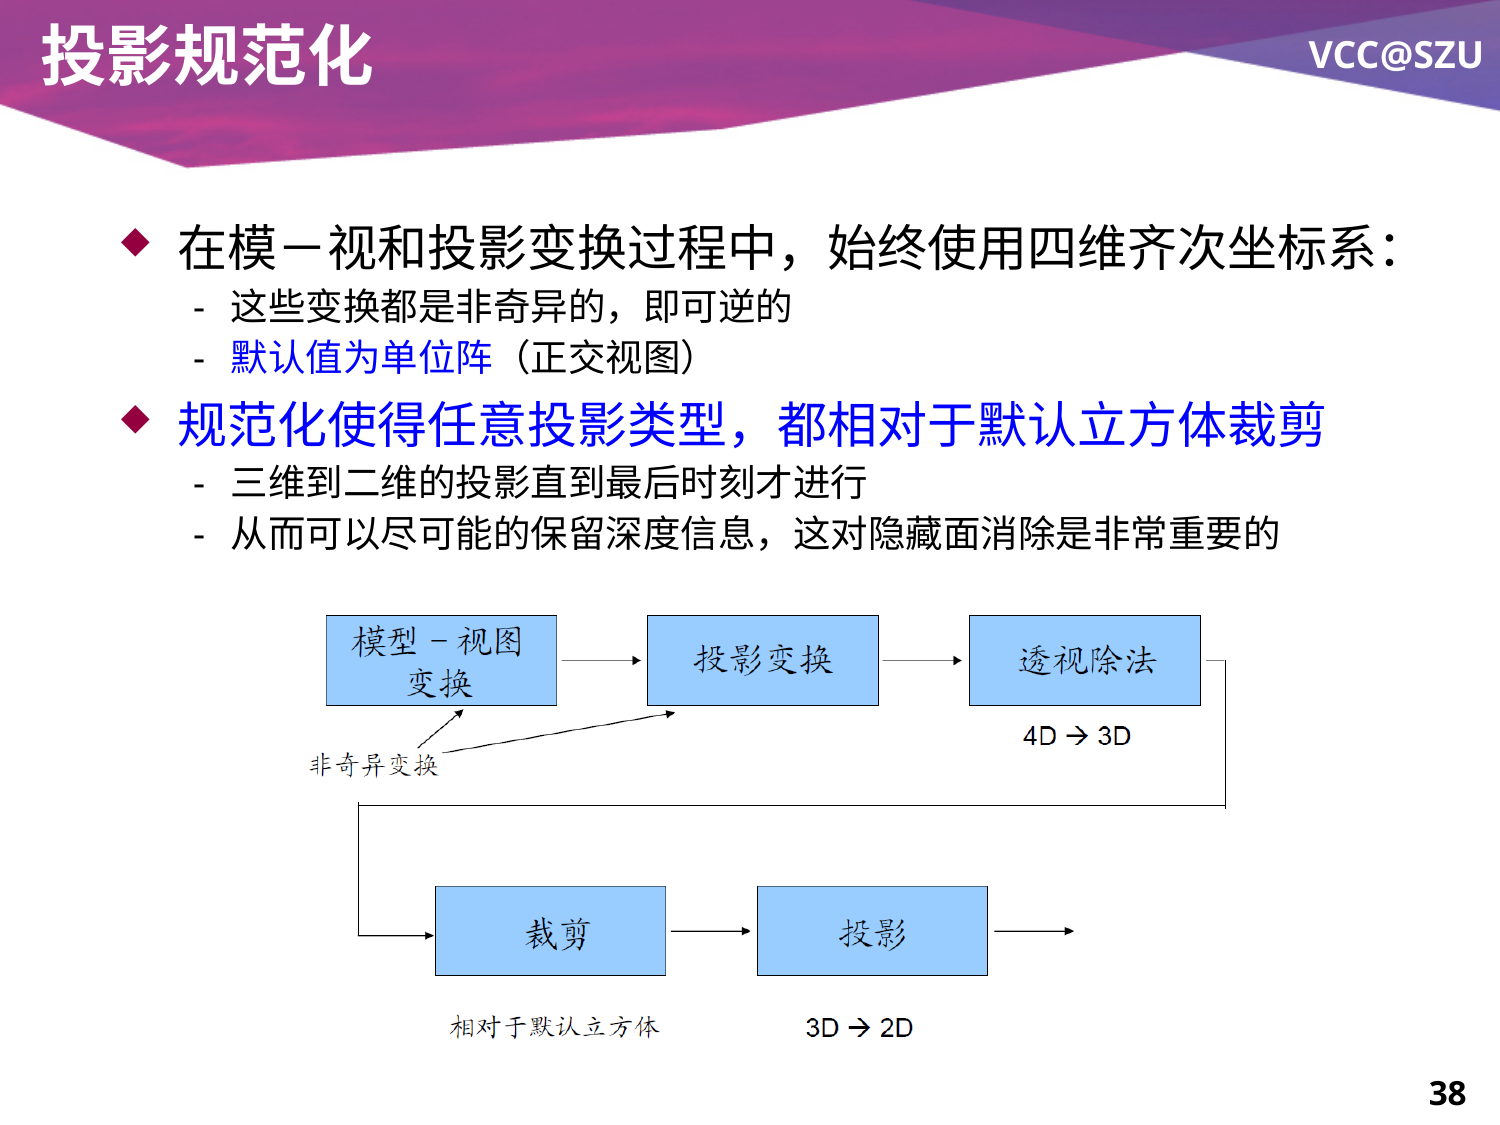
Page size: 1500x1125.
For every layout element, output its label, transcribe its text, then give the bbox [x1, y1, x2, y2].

picture [0, 0, 1500, 1125]
list 在模－视和投影变换过程中，始终使用四维齐次坐标系： 这些变换都是非奇异的，即可逆的 默认值为单位阵（正交视图） 规范化使得任意投影类型，都相对于默认立方体裁剪 三维到二维的投影直到最后时刻才进行 从而可以尽可能的保留深度信息，这对隐藏面消除是非常重要的 [103, 216, 1397, 930]
slide_number 38 [1384, 1065, 1500, 1125]
title 投影规范化 [25, 15, 1320, 104]
